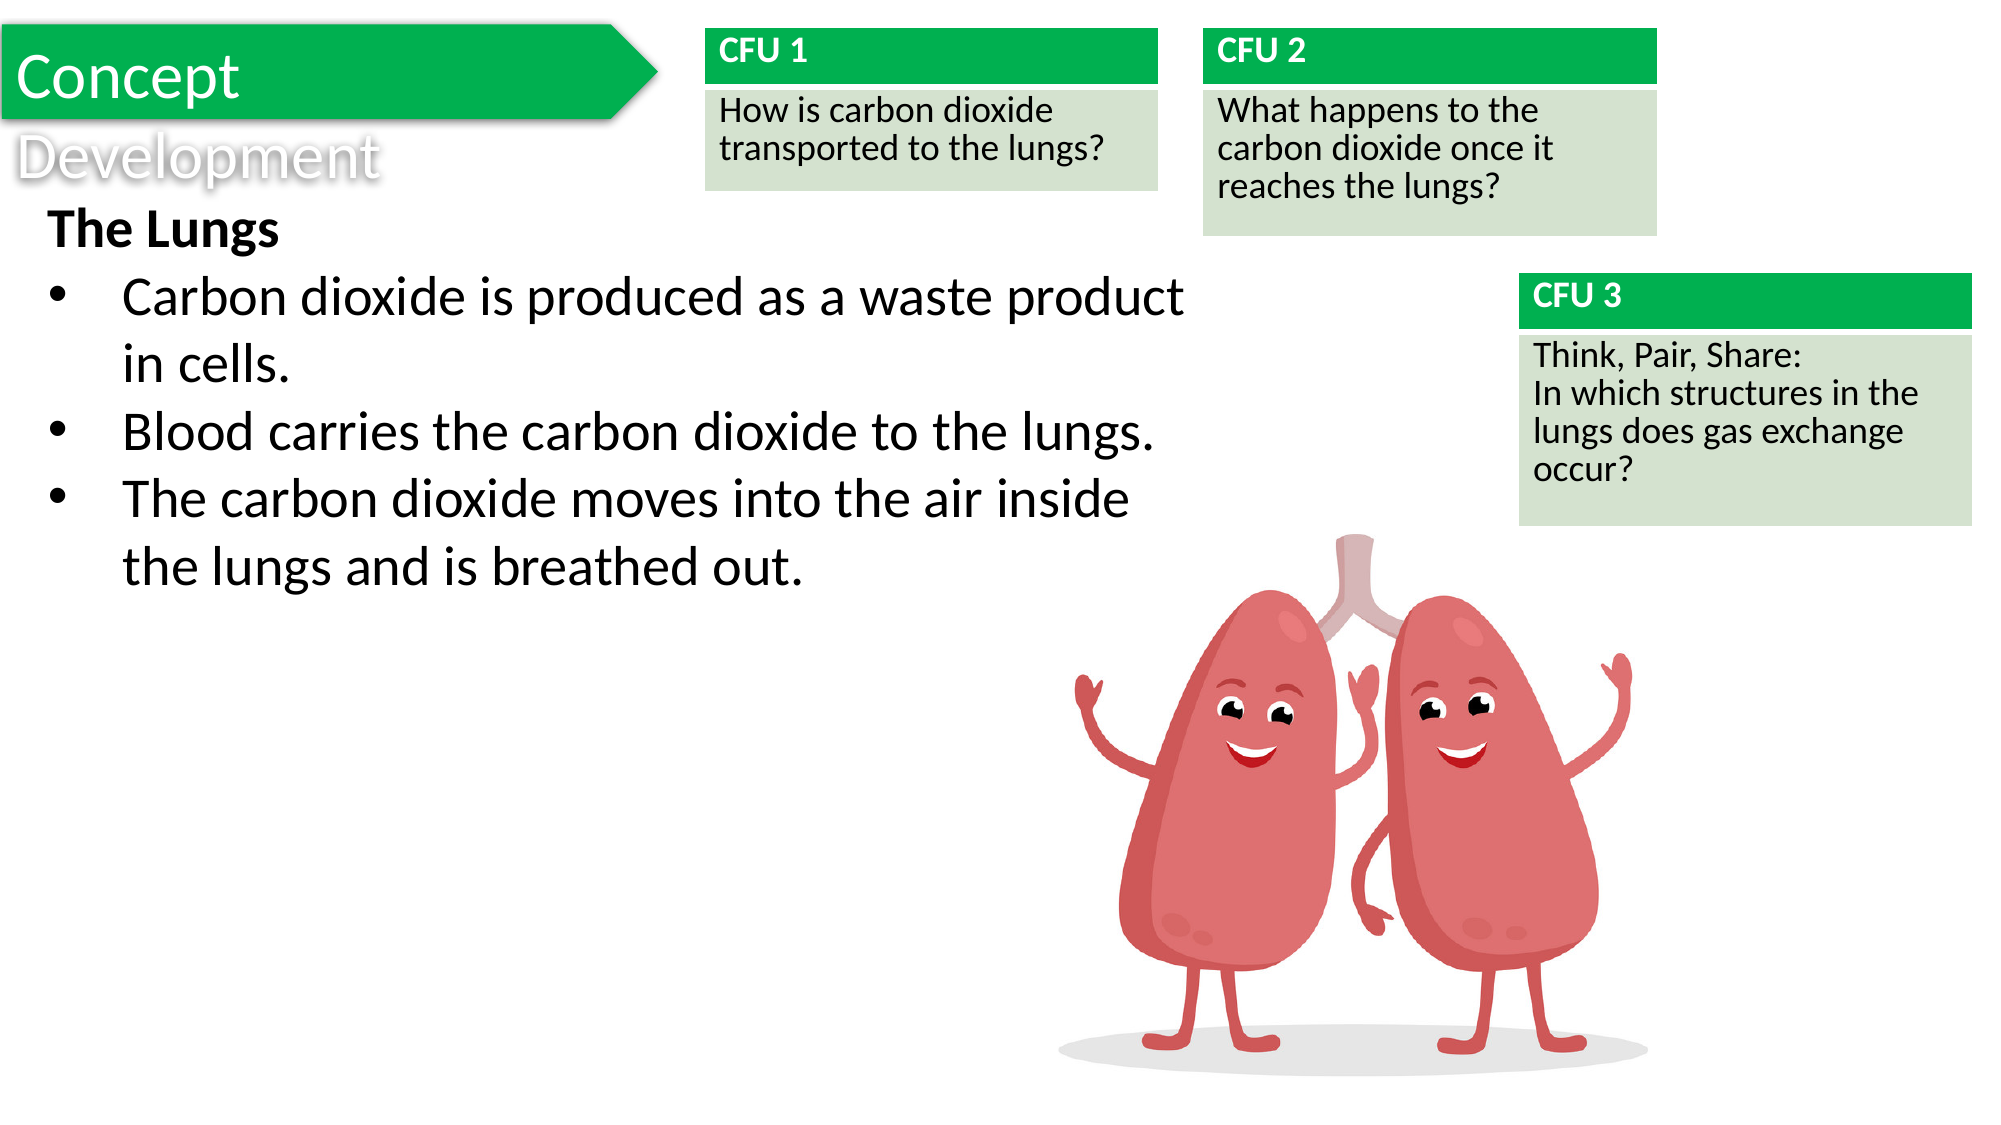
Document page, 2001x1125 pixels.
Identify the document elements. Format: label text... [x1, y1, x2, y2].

table_cell What happens to the carbon dioxide once it reaches the lungs? [1203, 90, 1657, 236]
picture [1027, 501, 1688, 1093]
table_cell Think, Pair, Share: In which structures in the lungs does gas exchange occur? [1519, 335, 1972, 526]
table_header CFU 1 [705, 28, 1158, 84]
text_box Concept Development [1, 24, 658, 119]
table_header CFU 2 [1203, 28, 1657, 84]
table_header CFU 3 [1519, 273, 1972, 329]
table_cell How is carbon dioxide transported to the lungs? [705, 90, 1158, 191]
text_box The Lungs Carbon dioxide is produced as a waste product in cells. Blood carries the carbon dioxide to the lungs. The carbon dioxide moves into the air inside the lungs and is breathed out. [33, 184, 1220, 604]
